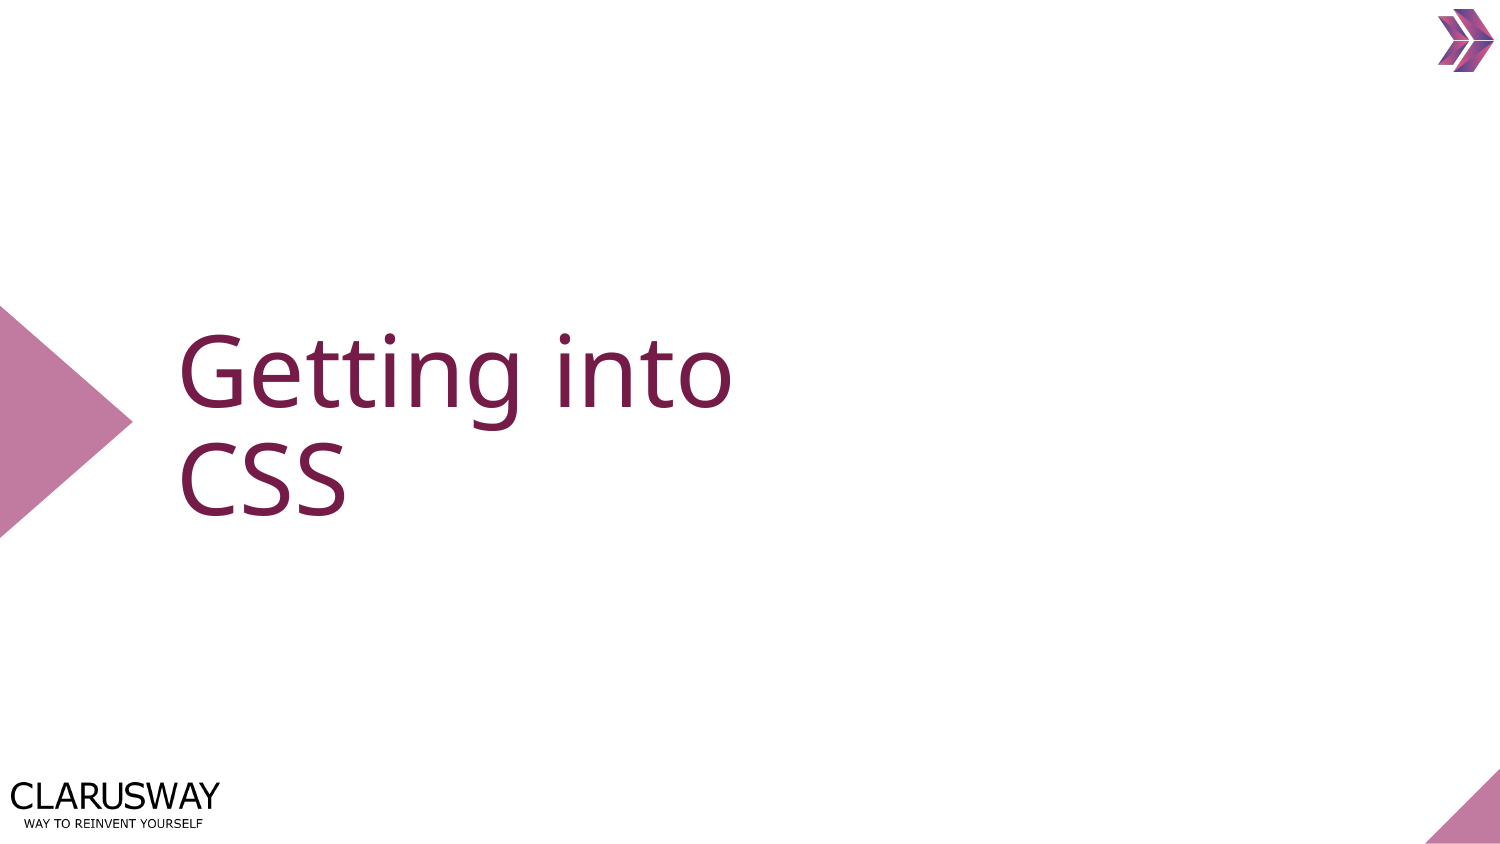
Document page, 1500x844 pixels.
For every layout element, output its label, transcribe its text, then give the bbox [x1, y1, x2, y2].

title Getting into CSS [176, 313, 847, 546]
picture [11, 782, 220, 828]
picture [1438, 9, 1494, 72]
